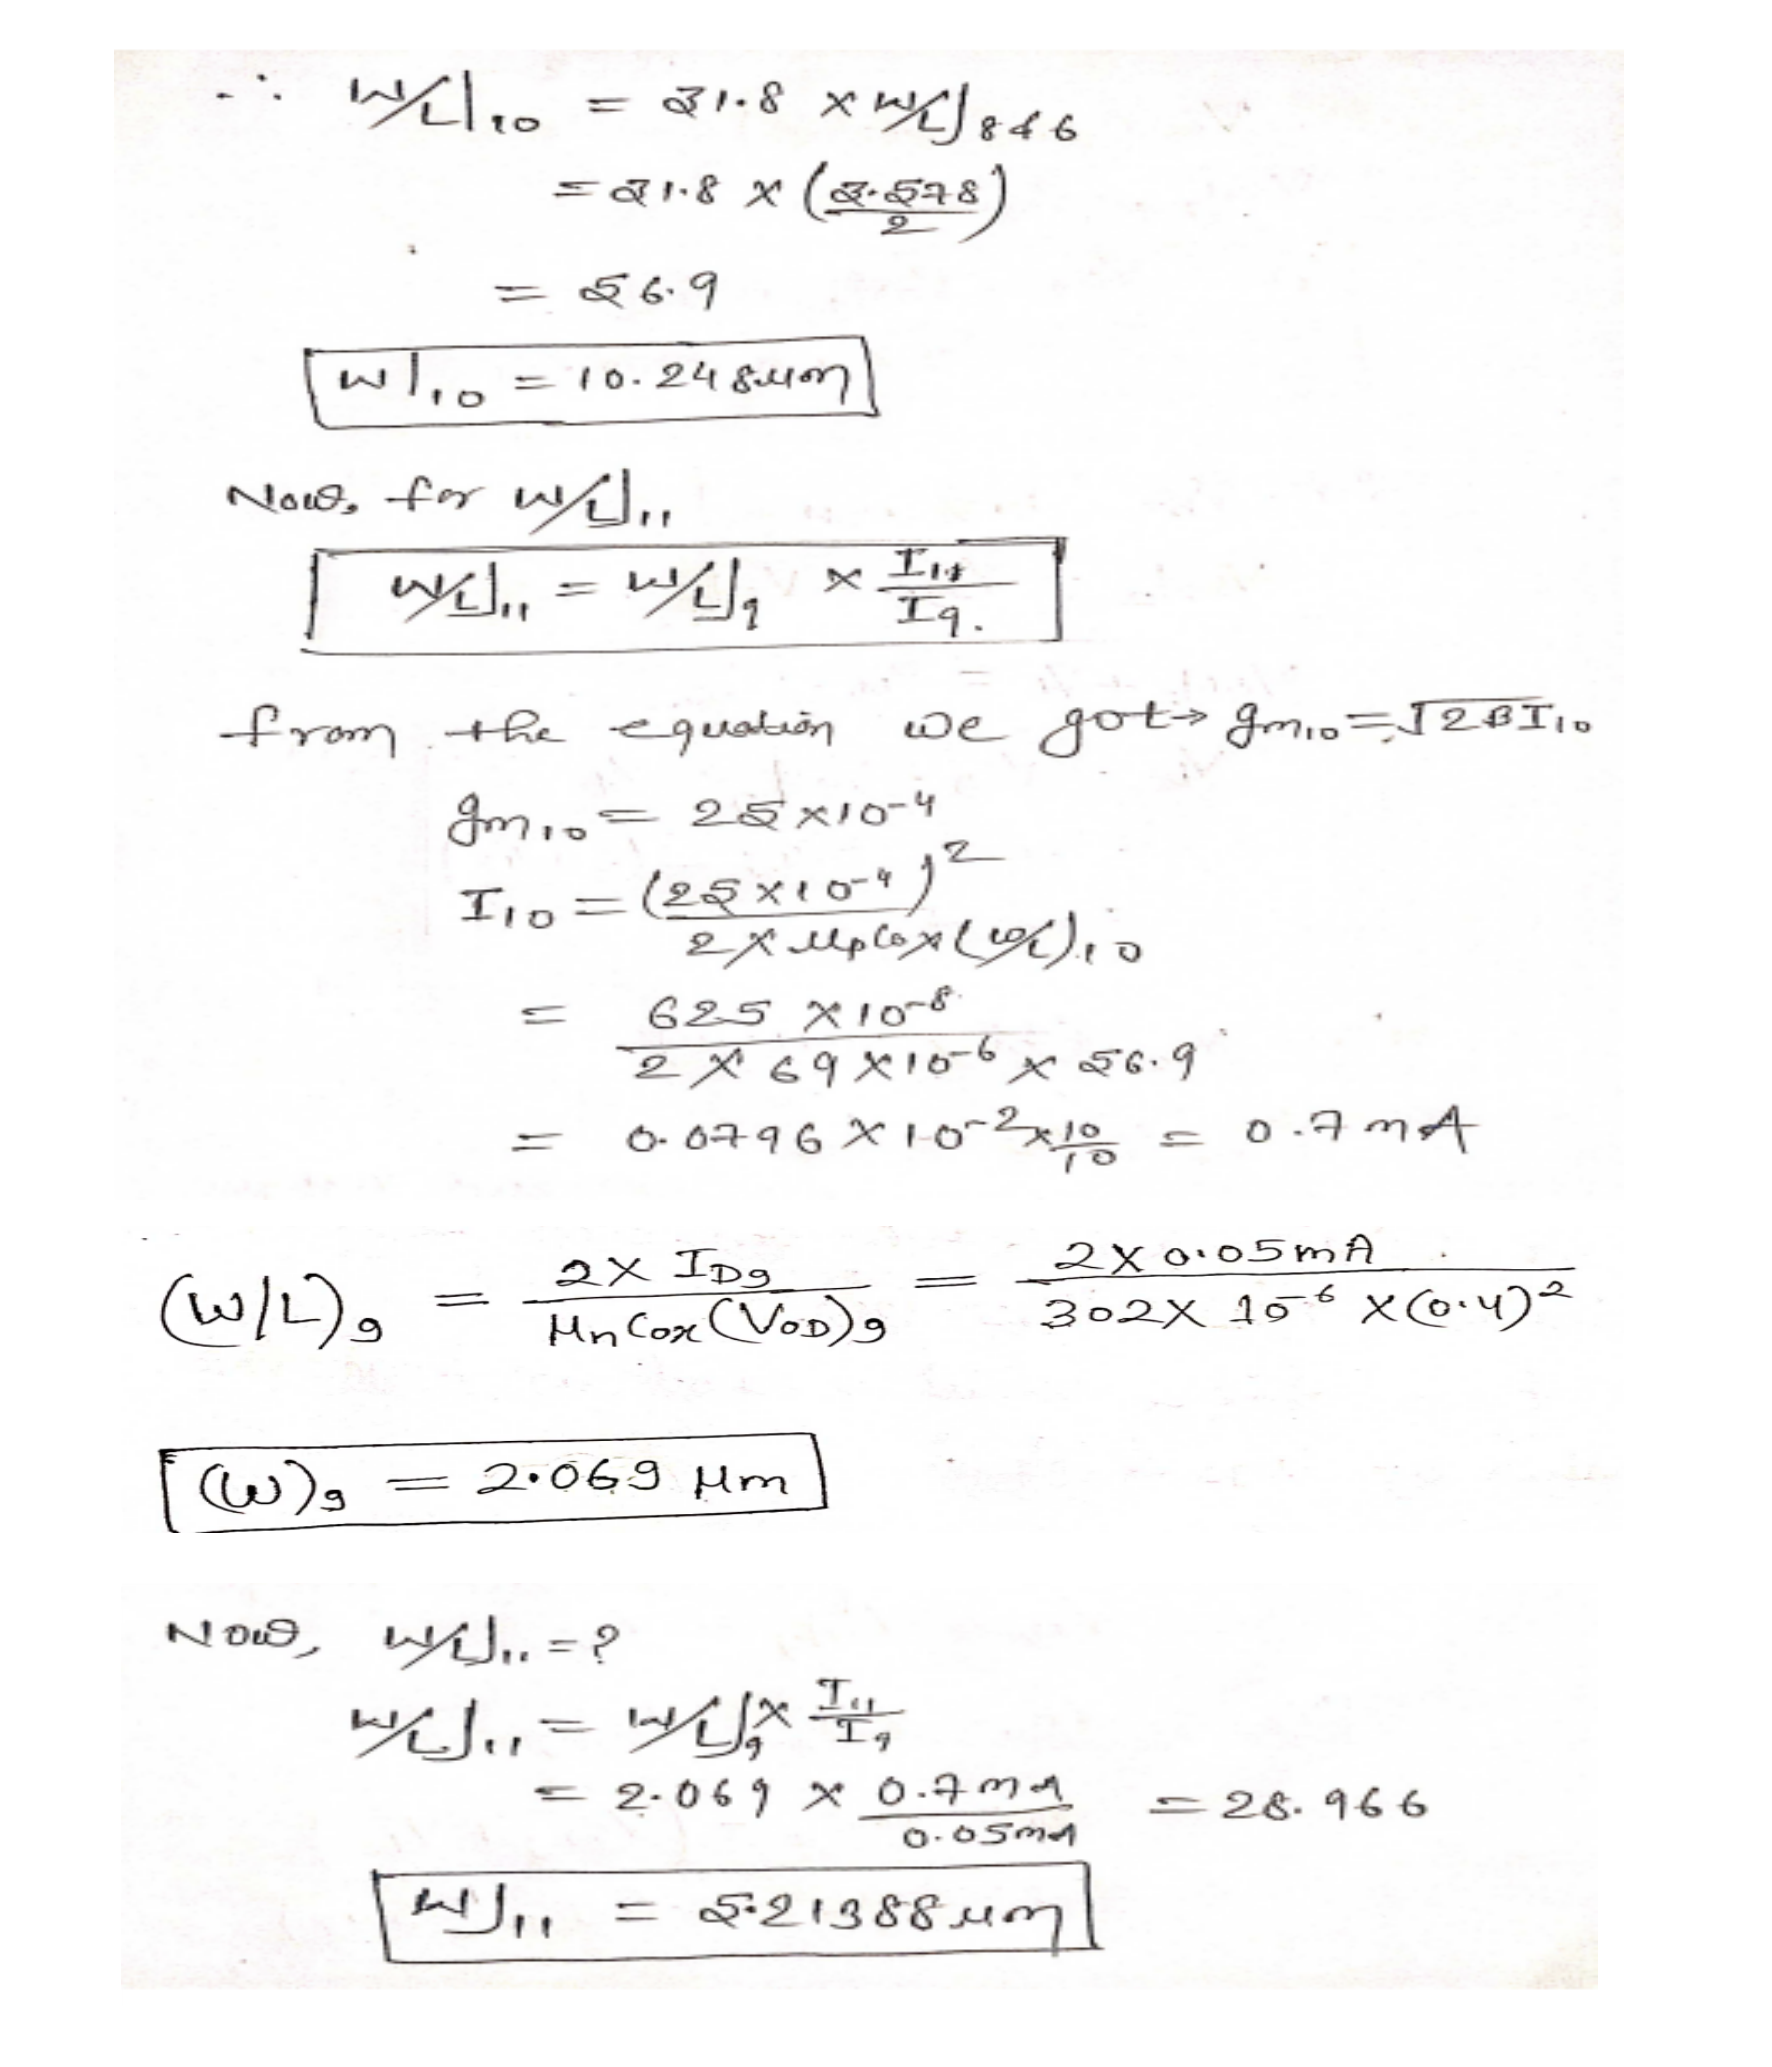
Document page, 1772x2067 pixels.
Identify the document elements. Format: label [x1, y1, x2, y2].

picture [114, 30, 1624, 1200]
picture [121, 1583, 1598, 2006]
picture [121, 1226, 1624, 1533]
